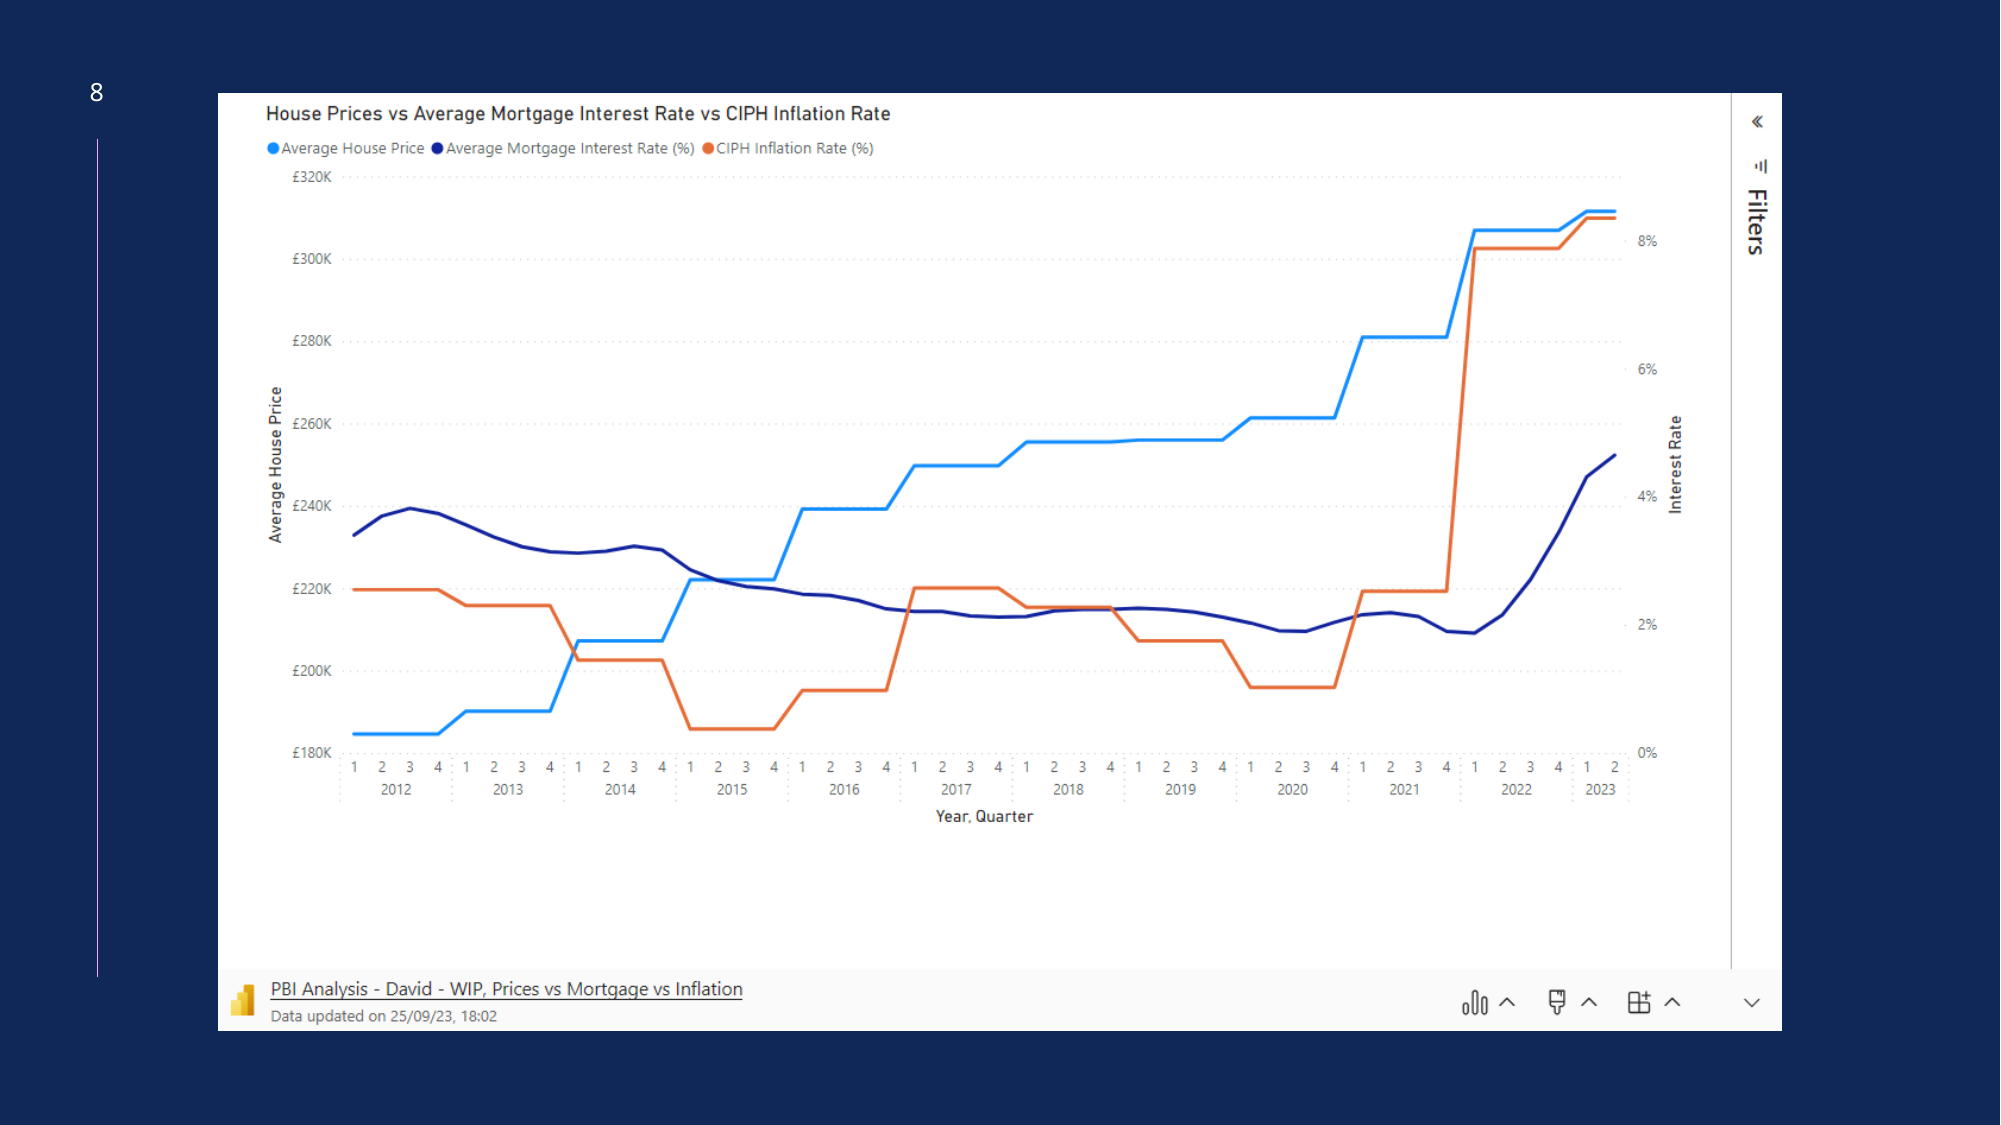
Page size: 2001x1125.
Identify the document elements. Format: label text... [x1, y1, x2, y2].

slide_number 8 [53, 67, 140, 119]
picture [218, 93, 1782, 1031]
